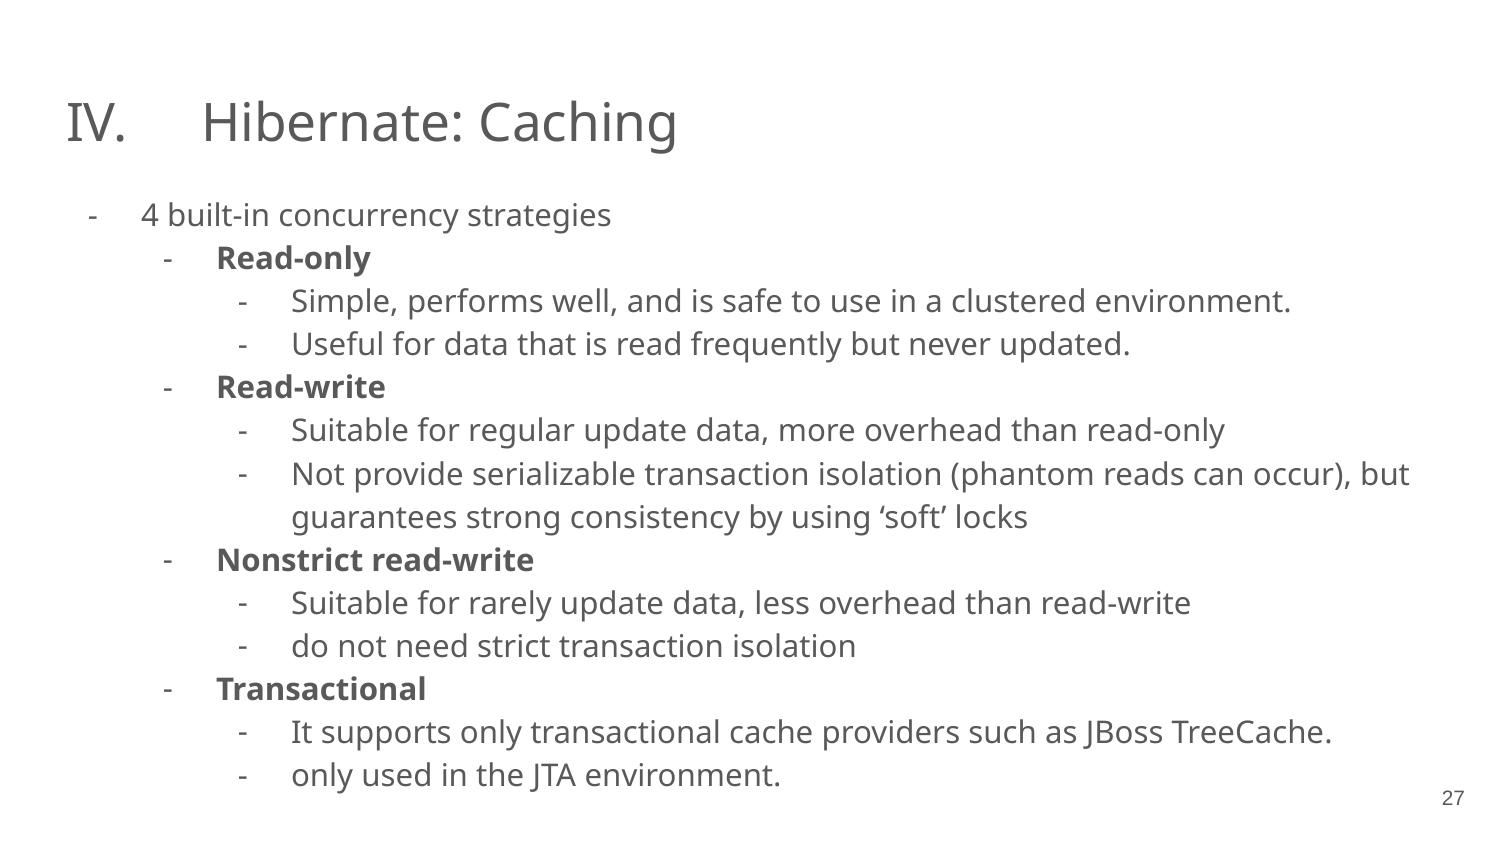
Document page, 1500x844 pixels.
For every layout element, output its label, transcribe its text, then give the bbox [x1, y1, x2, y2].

slide_number ‹#› [1389, 764, 1480, 830]
list 4 built-in concurrency strategies Read-only Simple, performs well, and is safe to use in a clustered environment. Useful for data that is read frequently but never updated. Read-write Suitable for regular update data, more overhead than read-only Not provide serializable transaction isolation (phantom reads can occur), but guarantees strong consistency by using ‘soft’ locks Nonstrict read-write Suitable for rarely update data, less overhead than read-write do not need strict transaction isolation Transactional It supports only transactional cache providers such as JBoss TreeCache. only used in the JTA environment. [51, 174, 1480, 844]
title IV. Hibernate: Caching [51, 72, 1449, 167]
